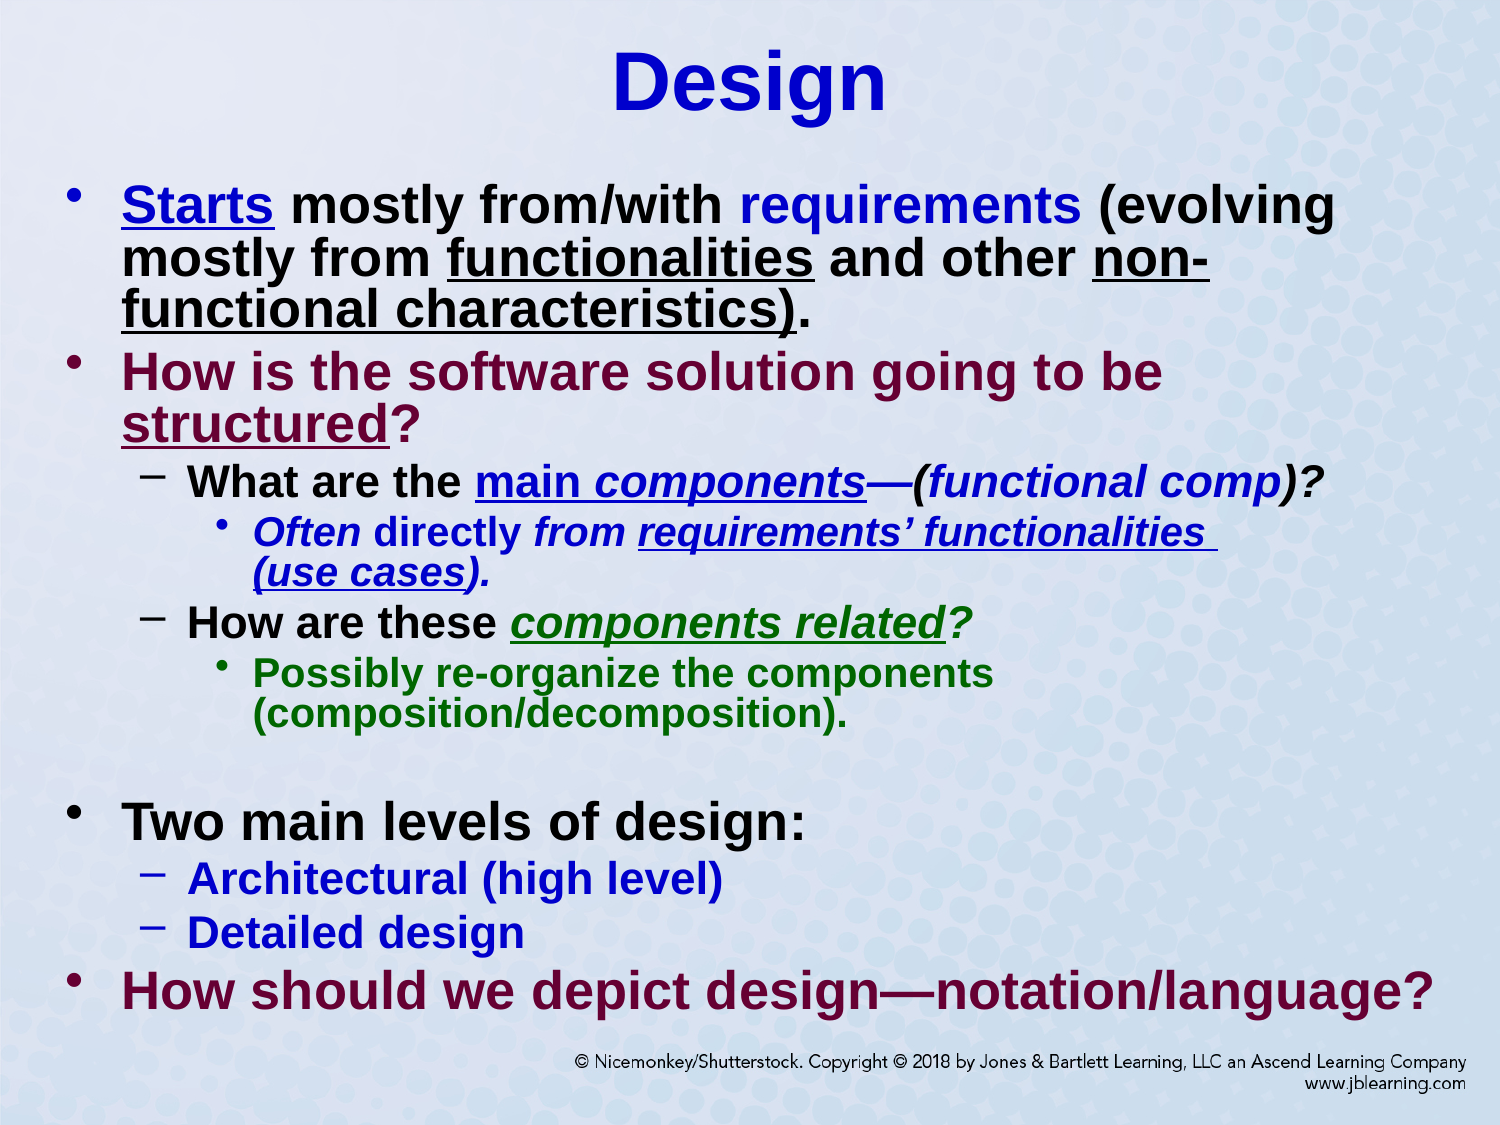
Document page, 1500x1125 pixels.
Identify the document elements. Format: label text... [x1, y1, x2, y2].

title Design [75, 24, 1425, 130]
list Starts mostly from/with requirements (evolving mostly from functionalities and other non-functional characteristics). How is the software solution going to be structured? What are the main components—(functional comp)? Often directly from requirements’ functionalities (use cases). How are these components related? Possibly re-organize the components (composition/decomposition). Two main levels of design: Architectural (high level) Detailed design How should we depict design—notation/language? [50, 174, 1463, 1125]
picture [0, 0, 1500, 1125]
